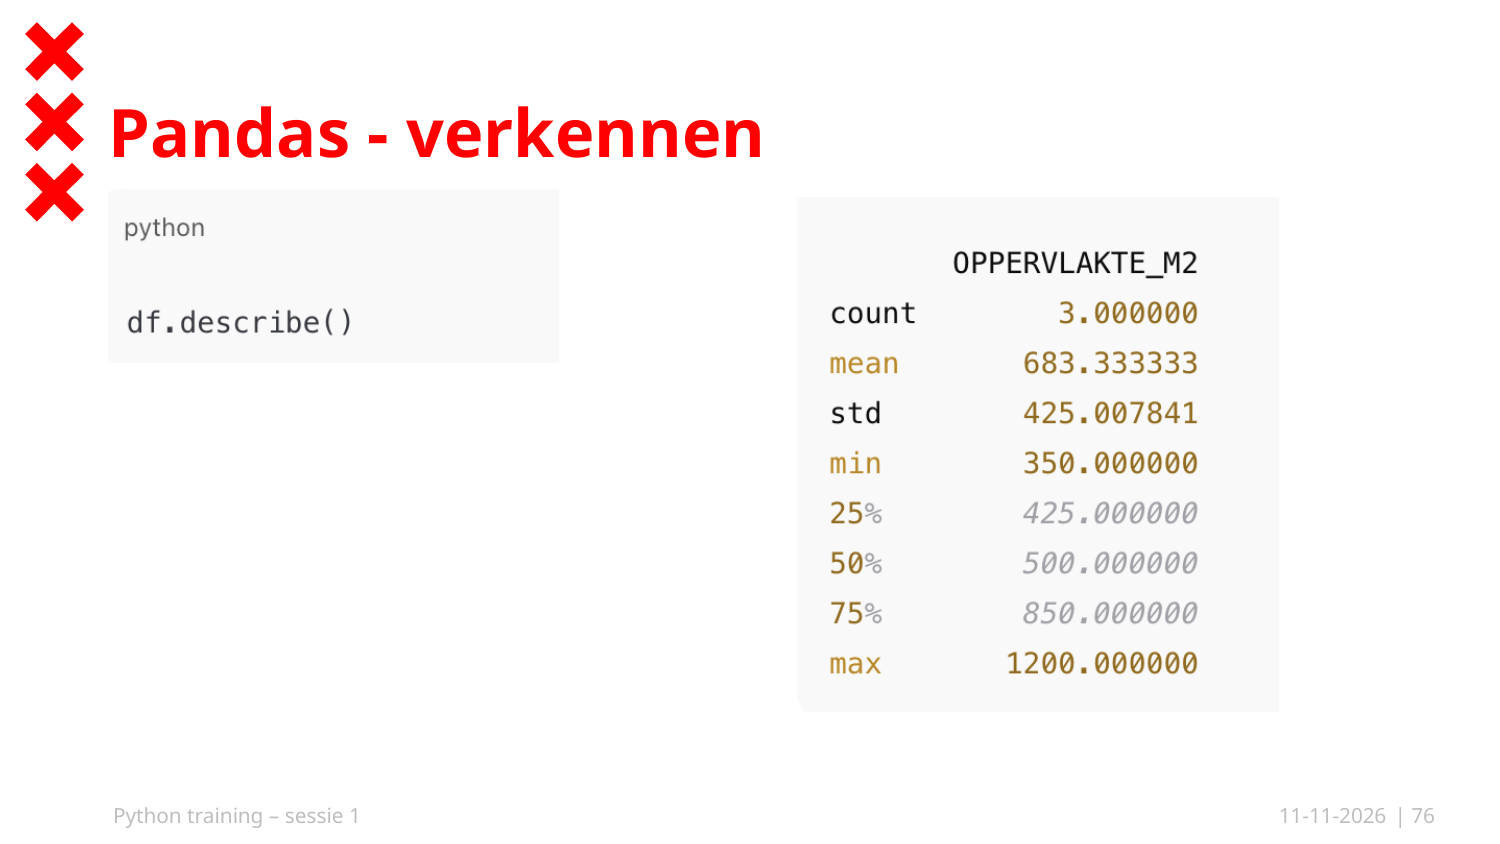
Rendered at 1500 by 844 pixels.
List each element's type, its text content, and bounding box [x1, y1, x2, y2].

picture [108, 170, 559, 363]
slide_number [1262, 802, 1387, 833]
footer Python training – sessie 1 [113, 802, 1129, 833]
picture [796, 197, 1279, 713]
title Pandas - verkennen [108, 91, 1438, 251]
slide_number | 76 [1394, 802, 1442, 833]
